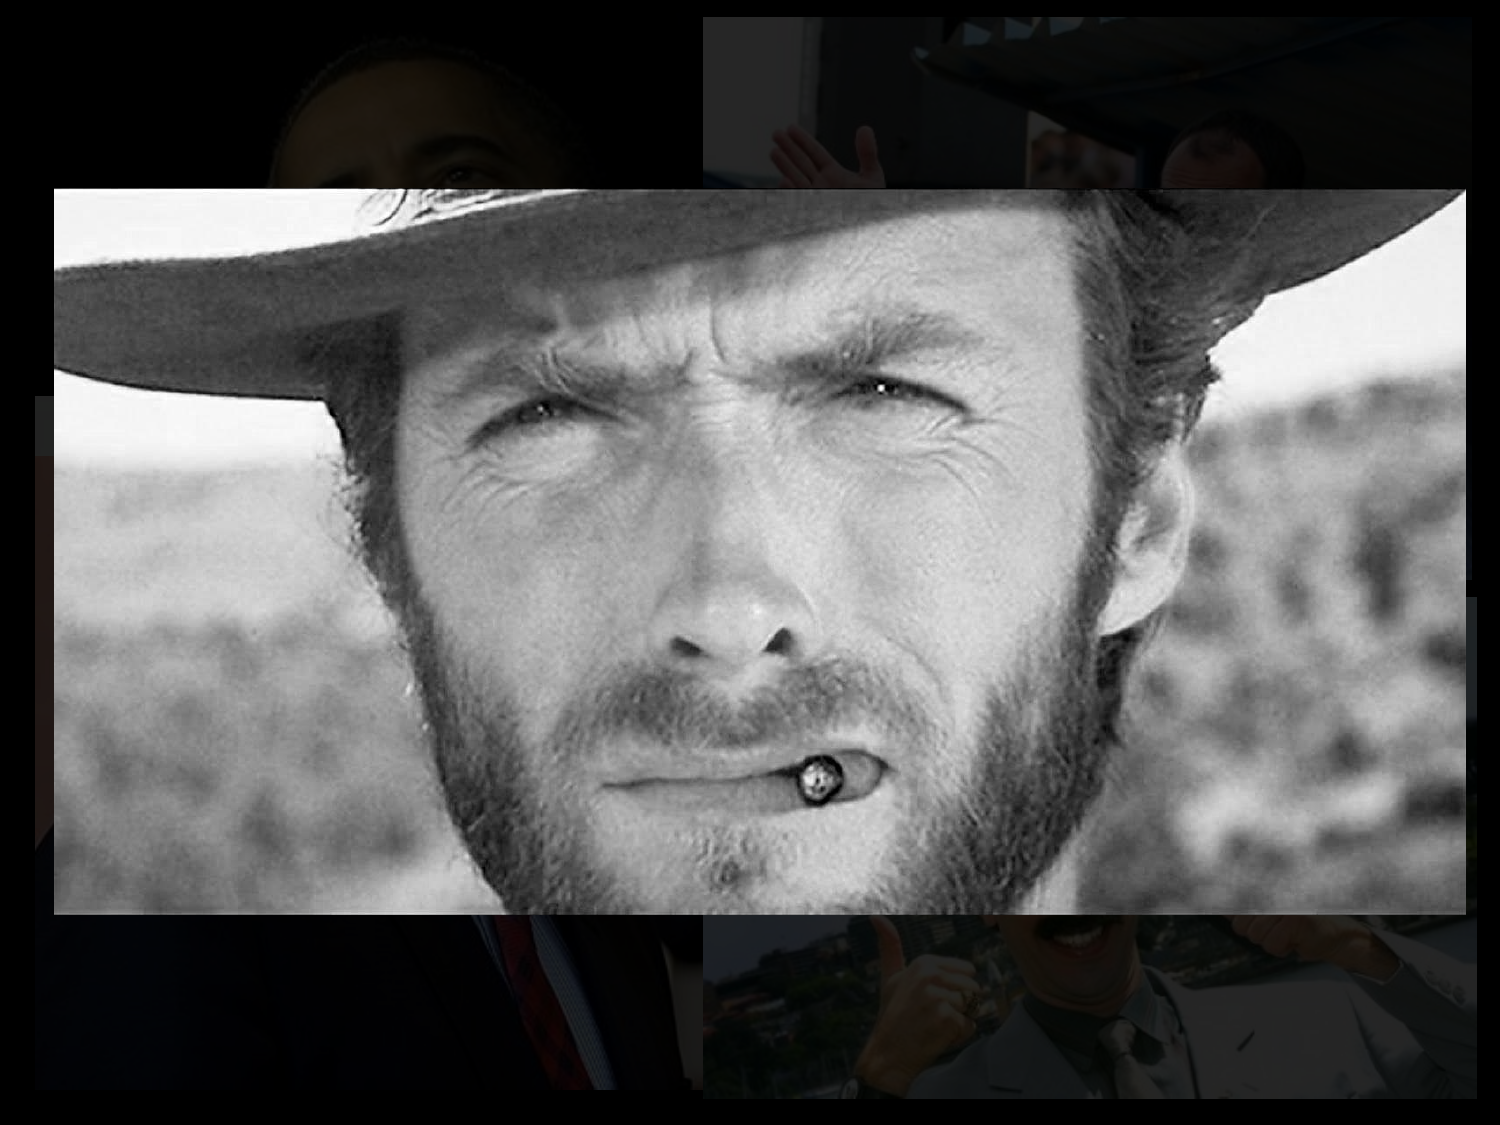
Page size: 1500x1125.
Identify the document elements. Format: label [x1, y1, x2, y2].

text_box [0, 0, 1500, 1118]
